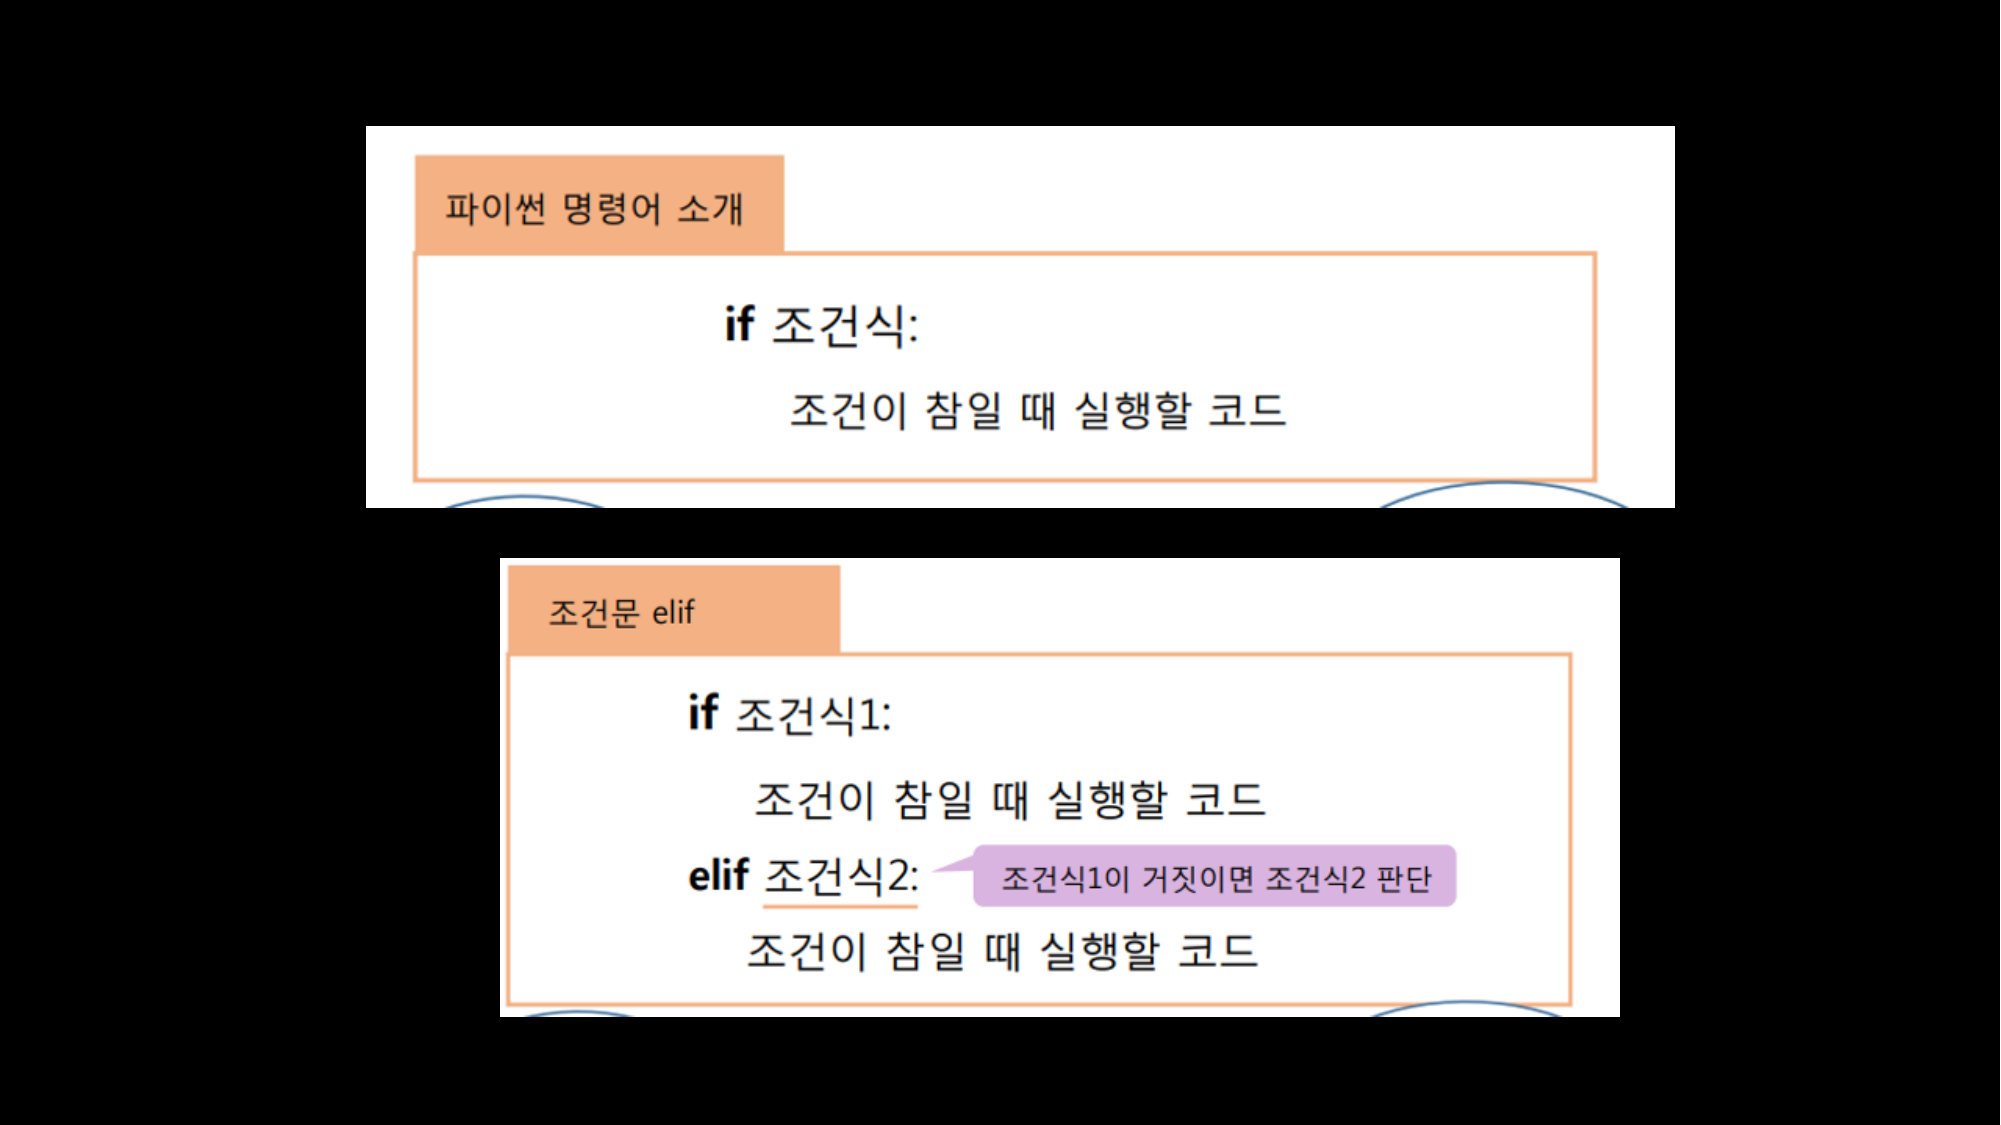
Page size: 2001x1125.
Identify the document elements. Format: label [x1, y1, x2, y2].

picture [500, 558, 1620, 1017]
picture [366, 126, 1675, 508]
